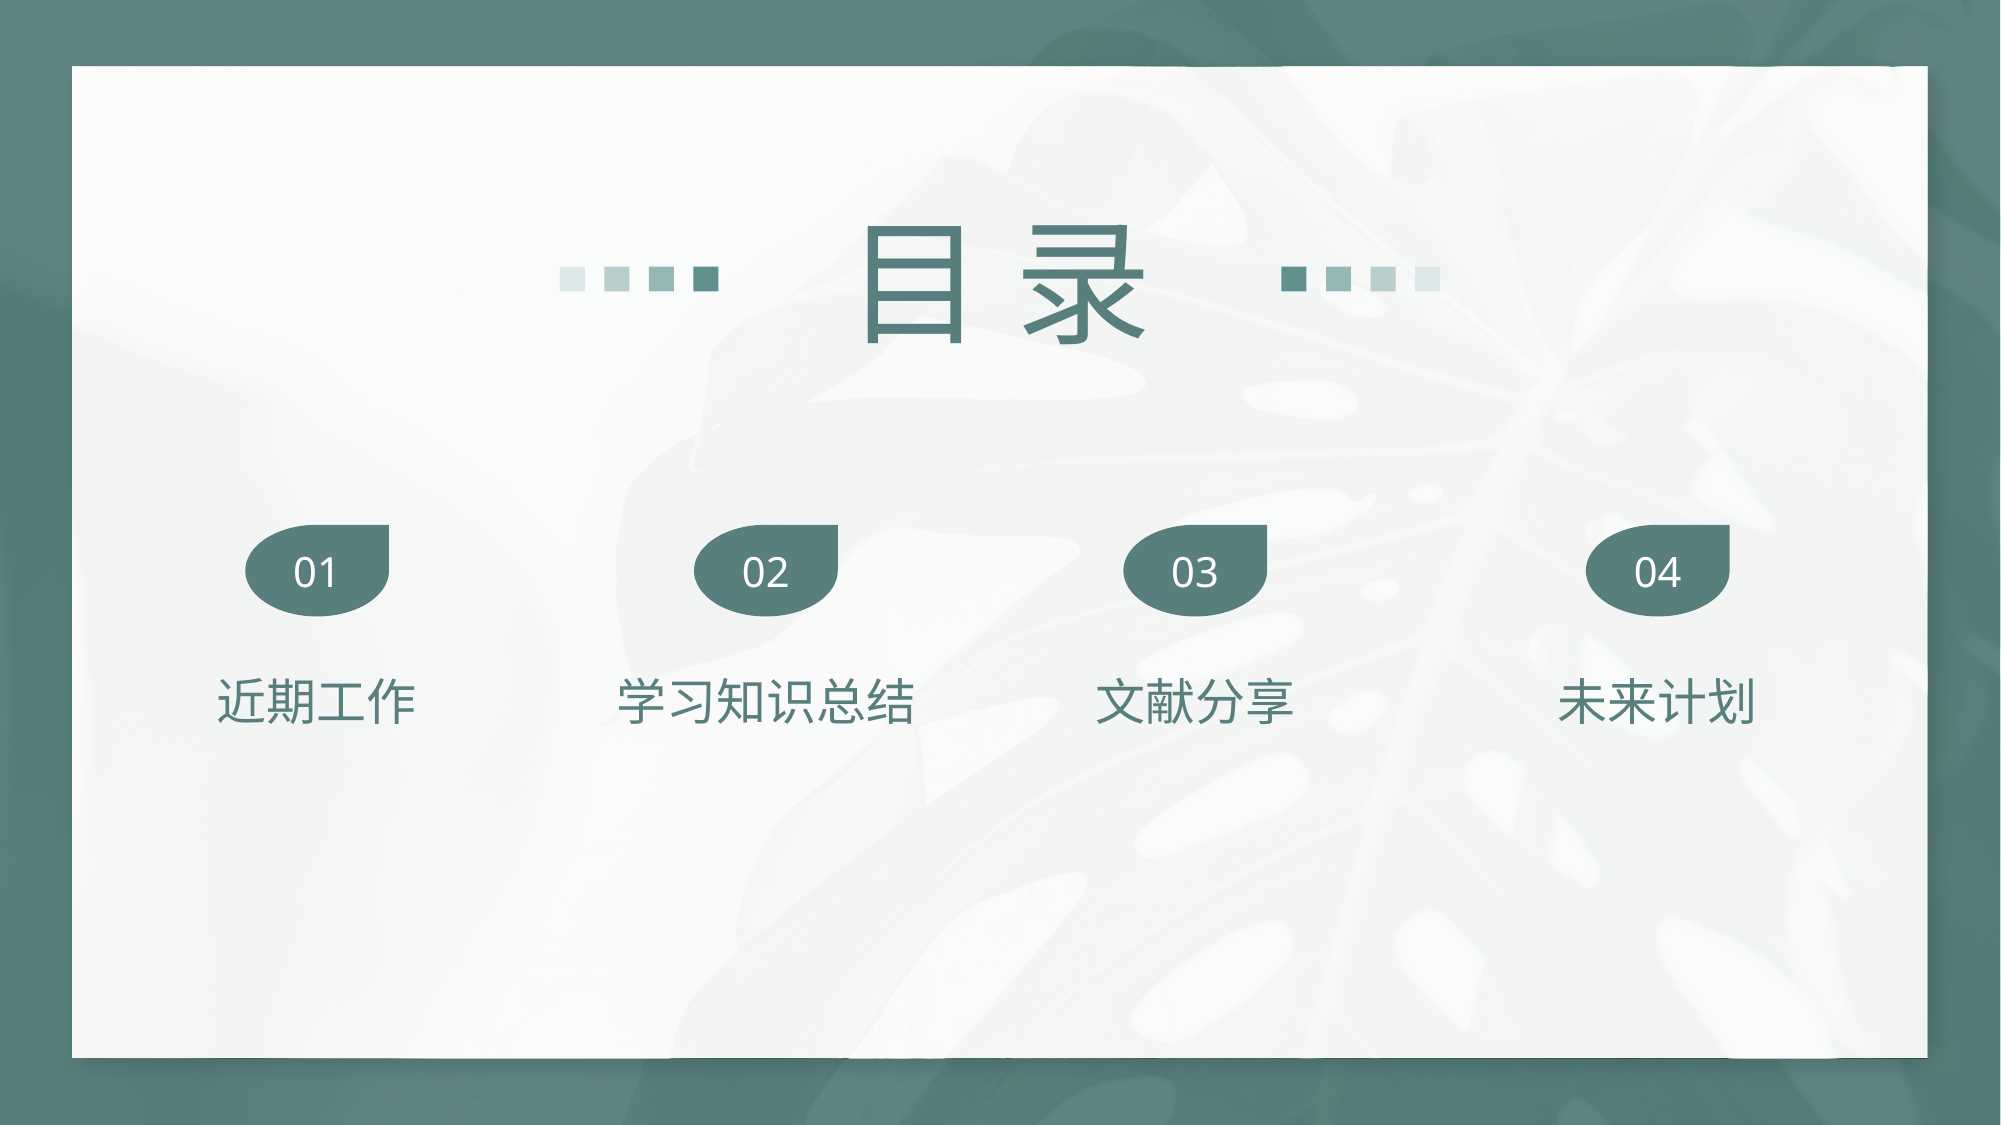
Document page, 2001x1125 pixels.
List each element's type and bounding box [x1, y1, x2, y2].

text_box [1556, 498, 1759, 731]
text_box [559, 195, 1441, 363]
text_box [1094, 498, 1297, 731]
text_box [215, 498, 418, 731]
text_box [614, 498, 918, 731]
